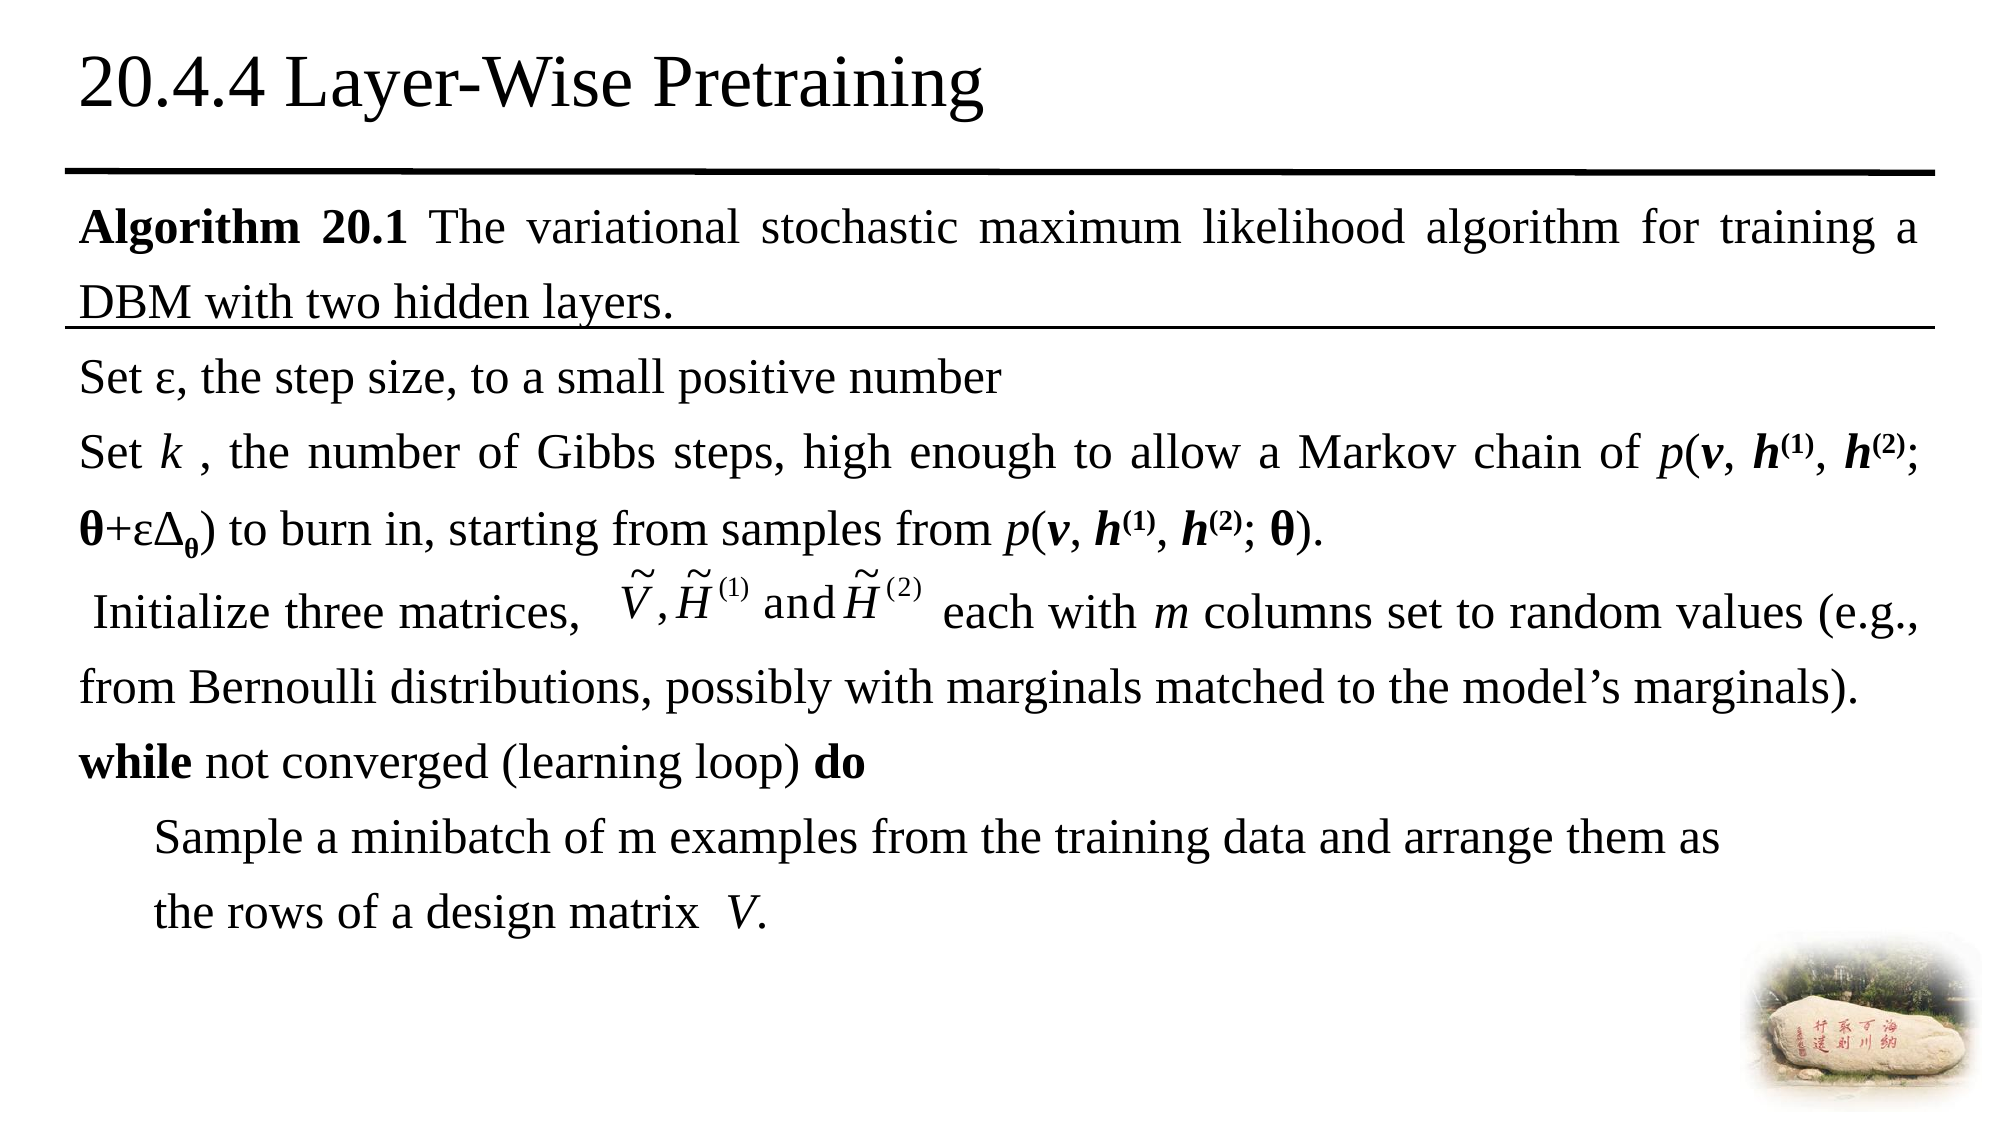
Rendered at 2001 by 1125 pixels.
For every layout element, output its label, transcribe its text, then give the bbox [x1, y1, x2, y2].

picture [1740, 927, 1985, 1112]
title 20.4.4 Layer-Wise Pretraining [63, 21, 1936, 142]
list Algorithm 20.1 The variational stochastic maximum likelihood algorithm for training a DBM with two hidden layers. Set ε, the step size, to a small positive number Set k , the number of Gibbs steps, high enough to allow a Markov chain of p(v, h(1), h(2); θ+ε∆θ) to burn in, starting from samples from p(v, h(1), h(2); θ). Initialize three matrices, each with m columns set to random values (e.g., from Bernoulli distributions, possibly with marginals matched to the model’s marginals). while not converged (learning loop) do Sample a minibatch of m examples from the training data and arrange them as the rows of a design matrix V. [63, 171, 1936, 1014]
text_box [616, 562, 931, 639]
